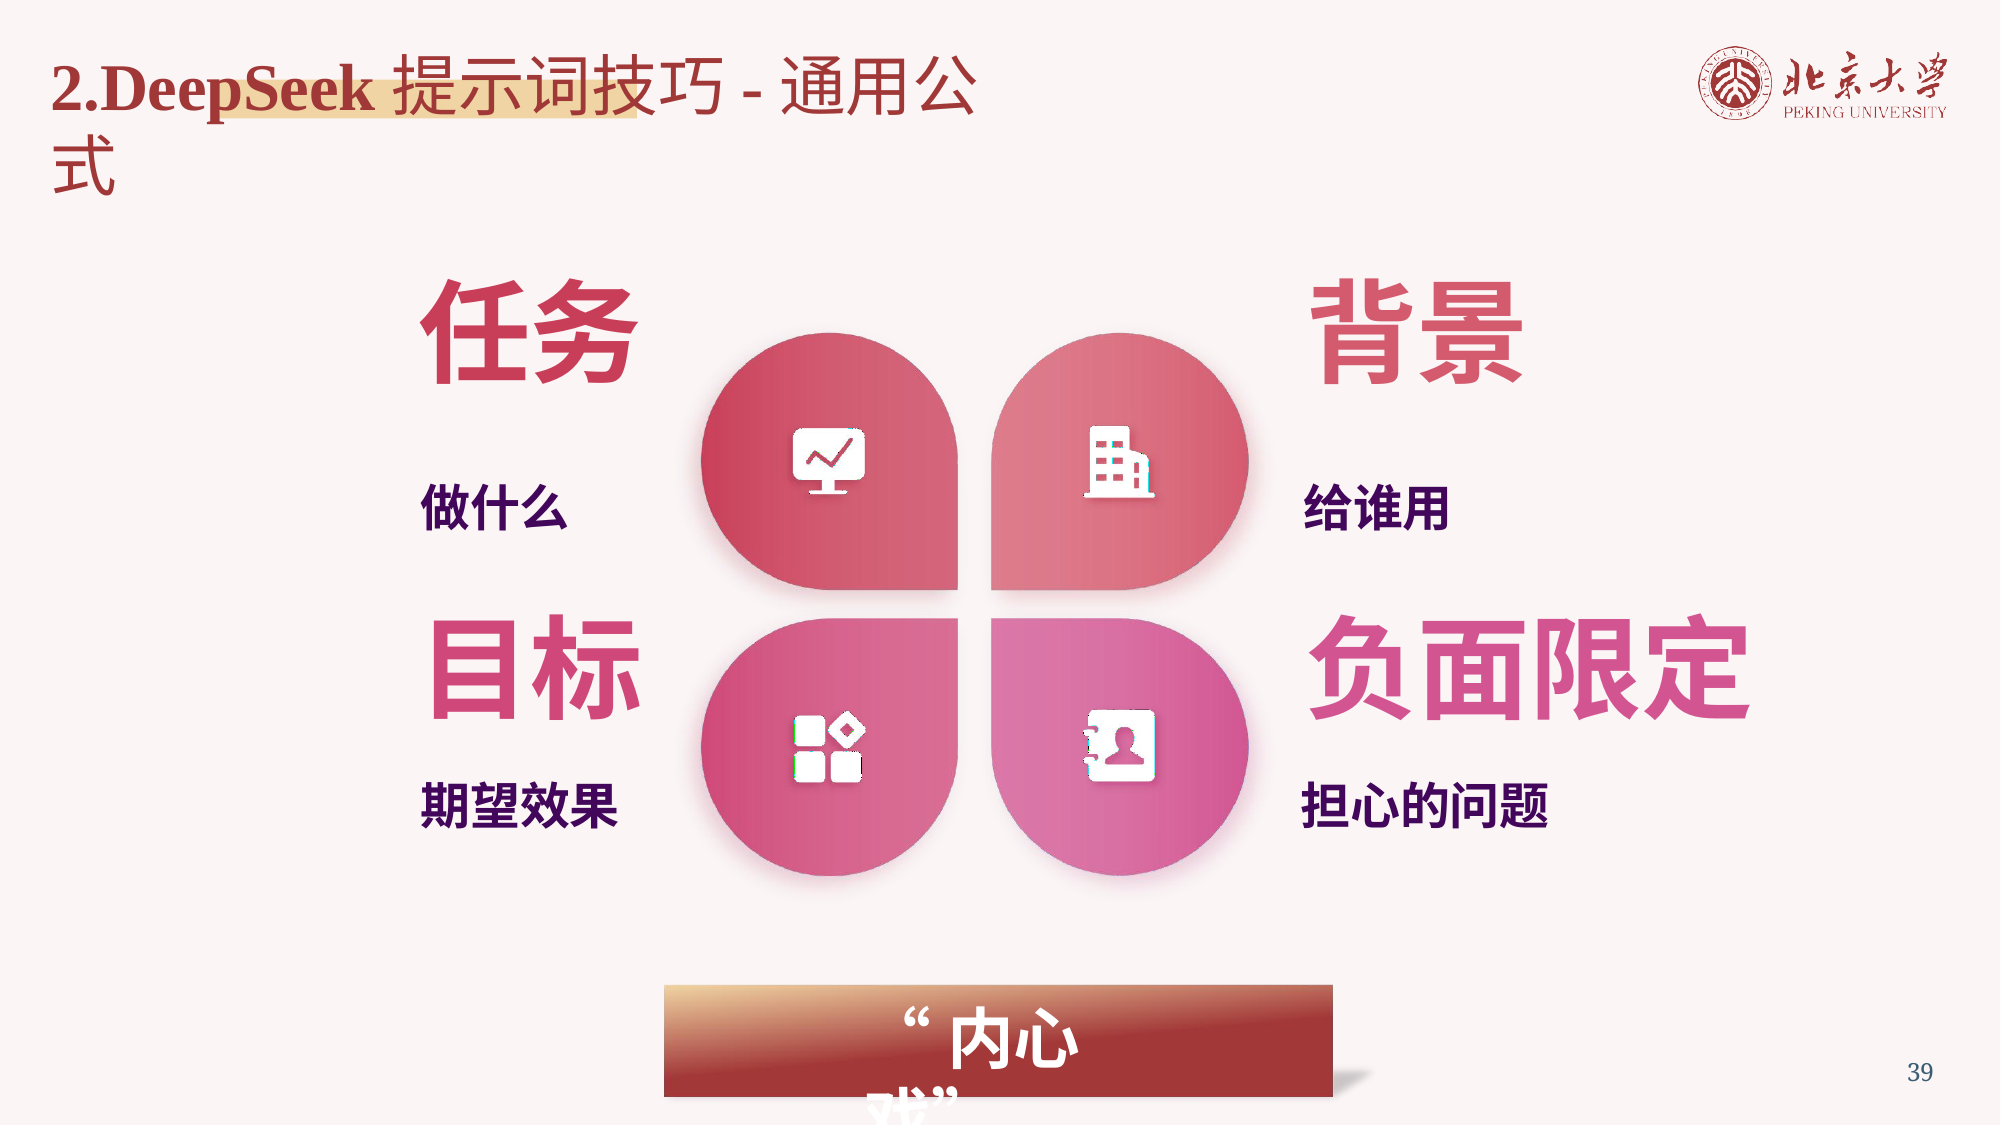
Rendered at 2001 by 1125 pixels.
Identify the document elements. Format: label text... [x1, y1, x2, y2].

text_box “内心戏” [862, 1119, 1134, 1125]
picture [1783, 51, 1947, 118]
text_box 任务 做什么 目标 期望效果 [416, 260, 646, 835]
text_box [661, 311, 1287, 915]
picture [651, 982, 1386, 1111]
text_box 背景 给谁用 负面限定 担心的问题 [1298, 260, 1758, 835]
picture [1698, 46, 1772, 120]
title 2.DeepSeek提示词技巧-通用公式 [48, 41, 1006, 232]
slide_number 39 [1900, 1057, 1941, 1125]
